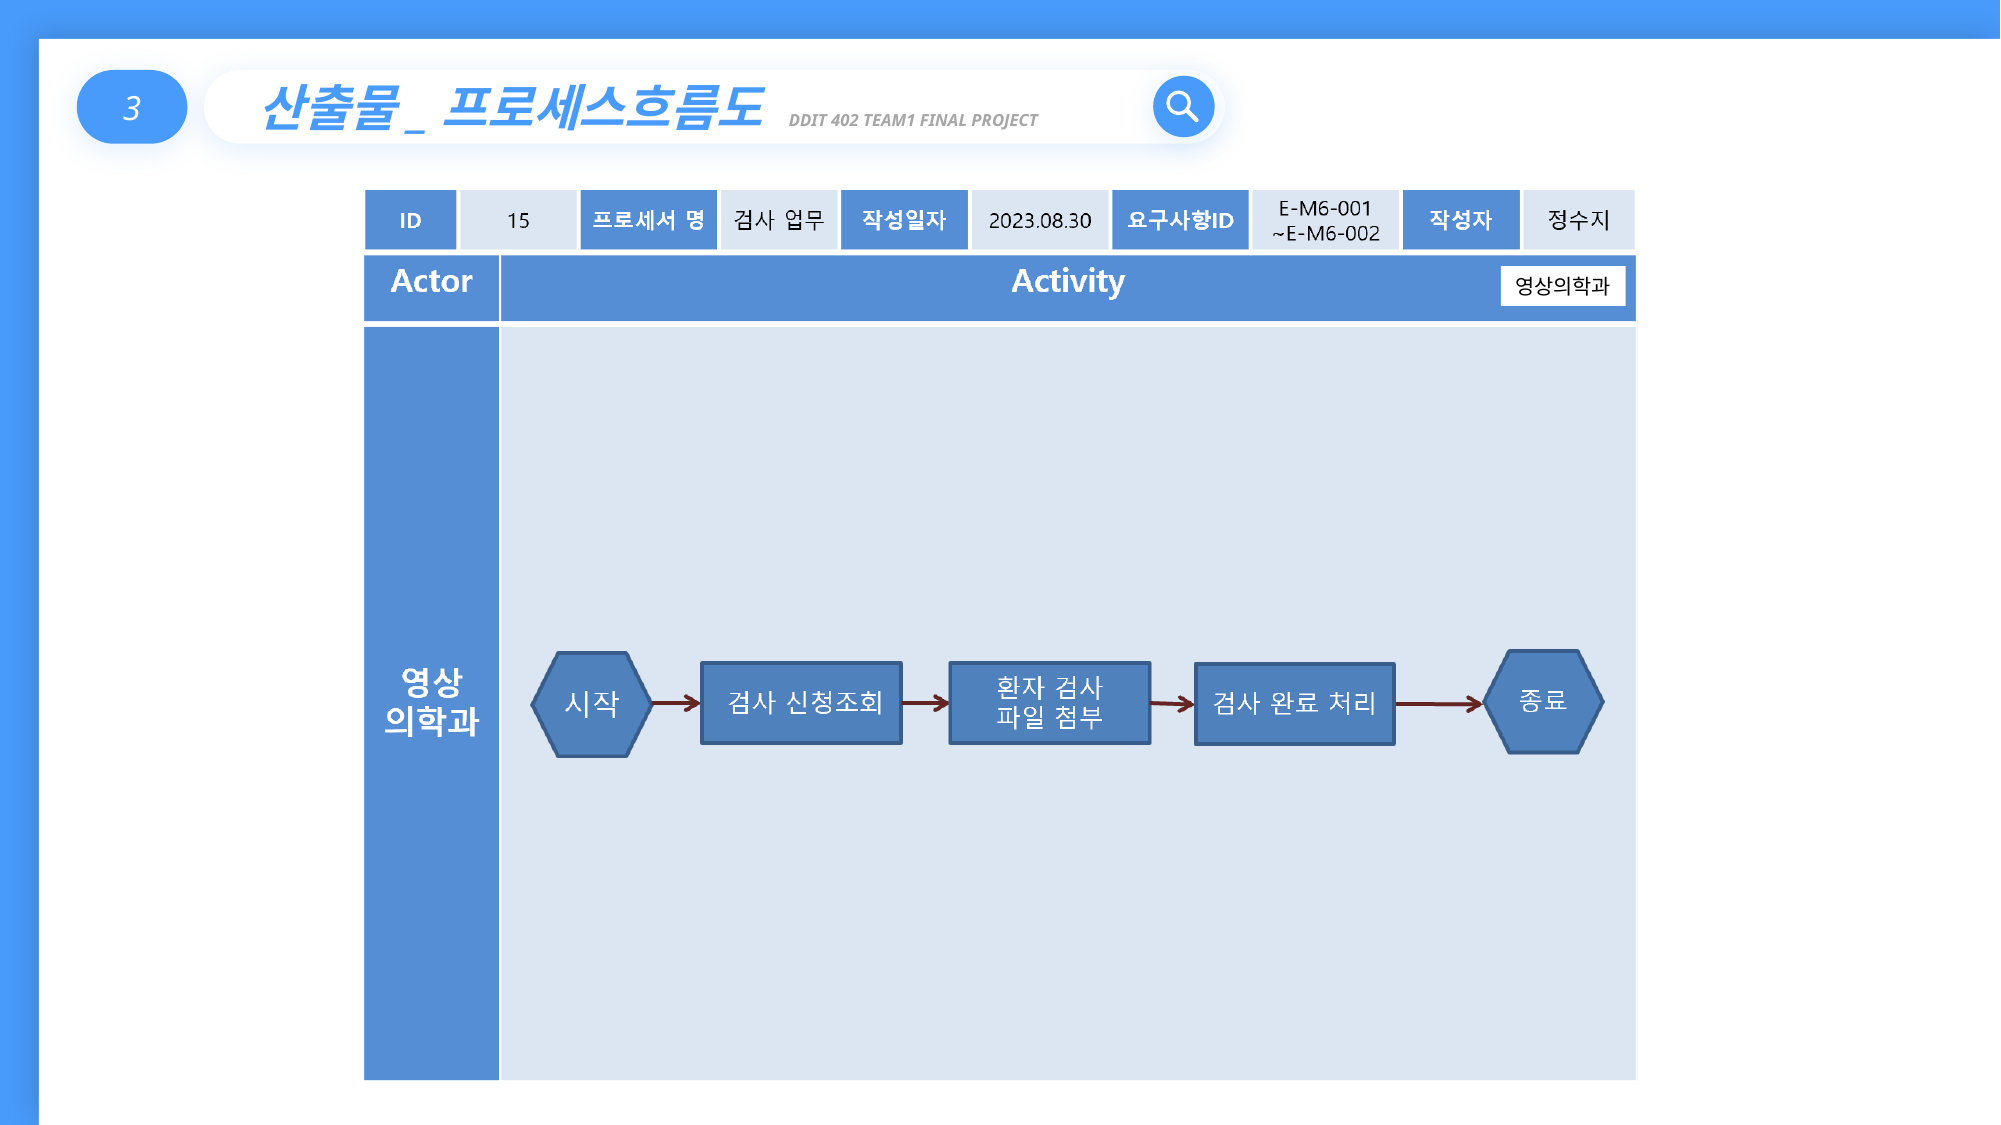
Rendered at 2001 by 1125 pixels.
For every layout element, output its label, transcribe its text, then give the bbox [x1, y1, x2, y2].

text_box 산출물_프로세스흐름도 DDIT 402 TEAM1 FINAL PROJECT [202, 68, 1227, 145]
text_box [38, 38, 2000, 1125]
text_box 3 [75, 68, 189, 145]
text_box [1146, 77, 1222, 145]
picture [362, 187, 1638, 1081]
